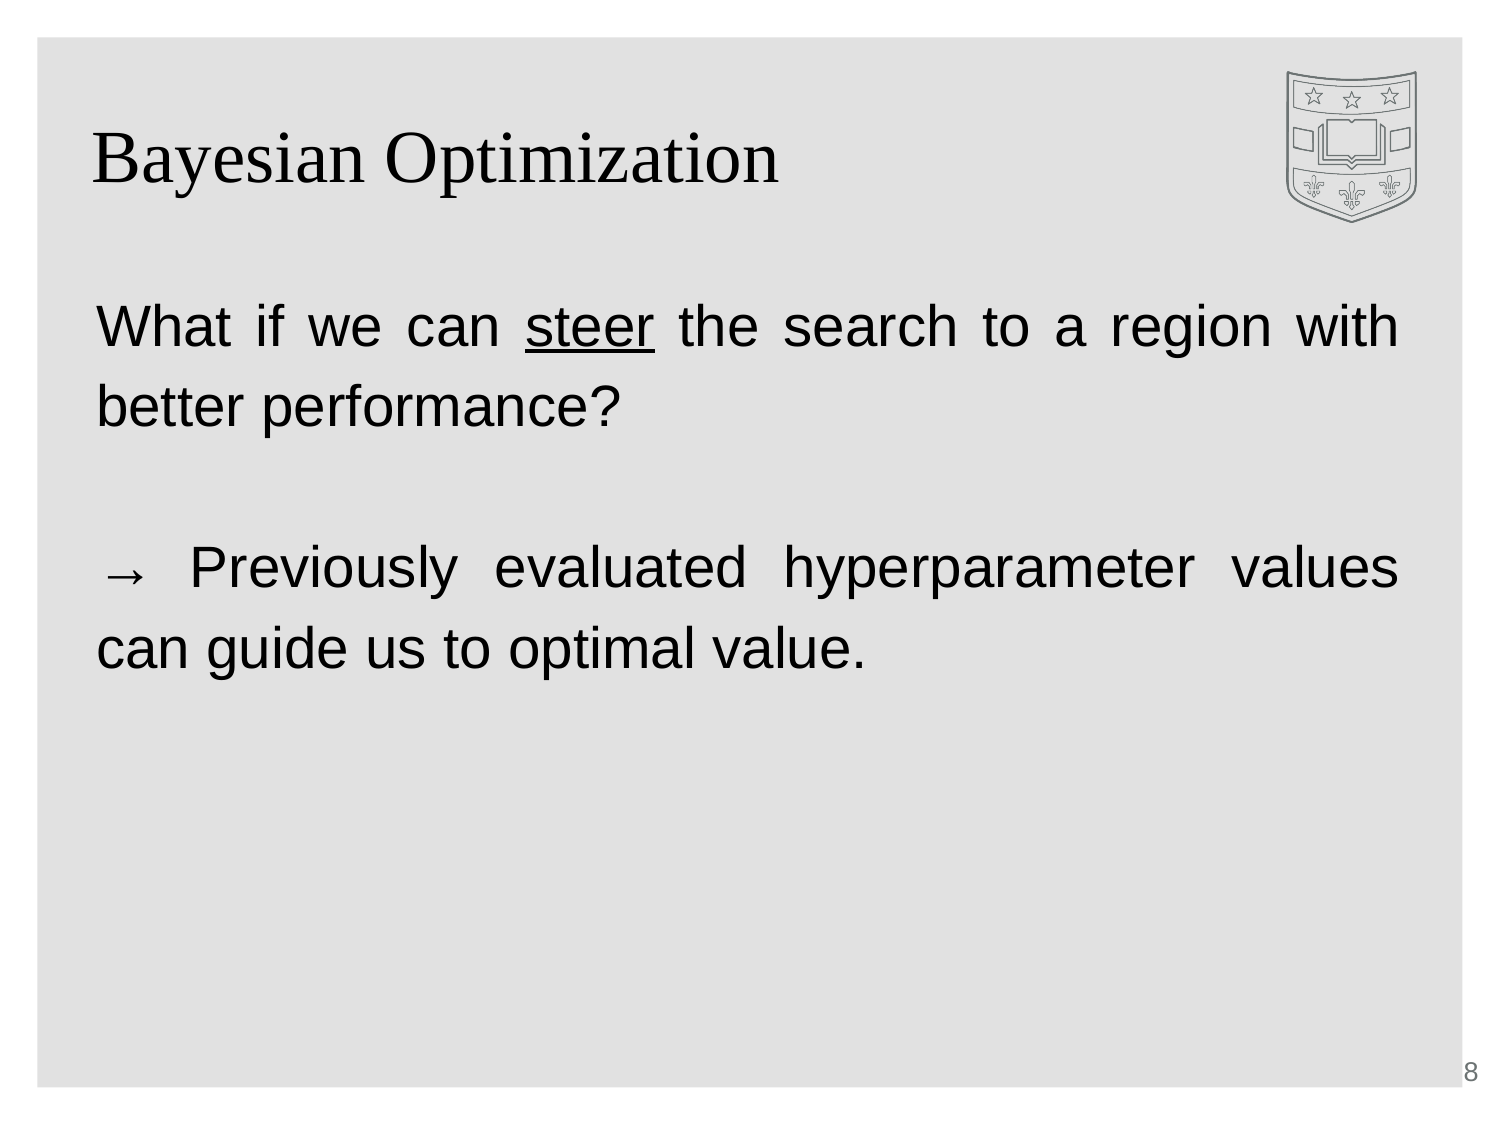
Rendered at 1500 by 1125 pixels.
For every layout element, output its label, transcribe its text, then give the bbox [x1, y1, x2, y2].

slide_number ‹#› [1403, 1038, 1494, 1125]
picture [1286, 71, 1417, 223]
list What if we can steer the search to a region with better performance? → Previously evaluated hyperparameter values can guide us to optimal value. [81, 262, 1417, 1050]
title Bayesian Optimization [76, 71, 1264, 233]
